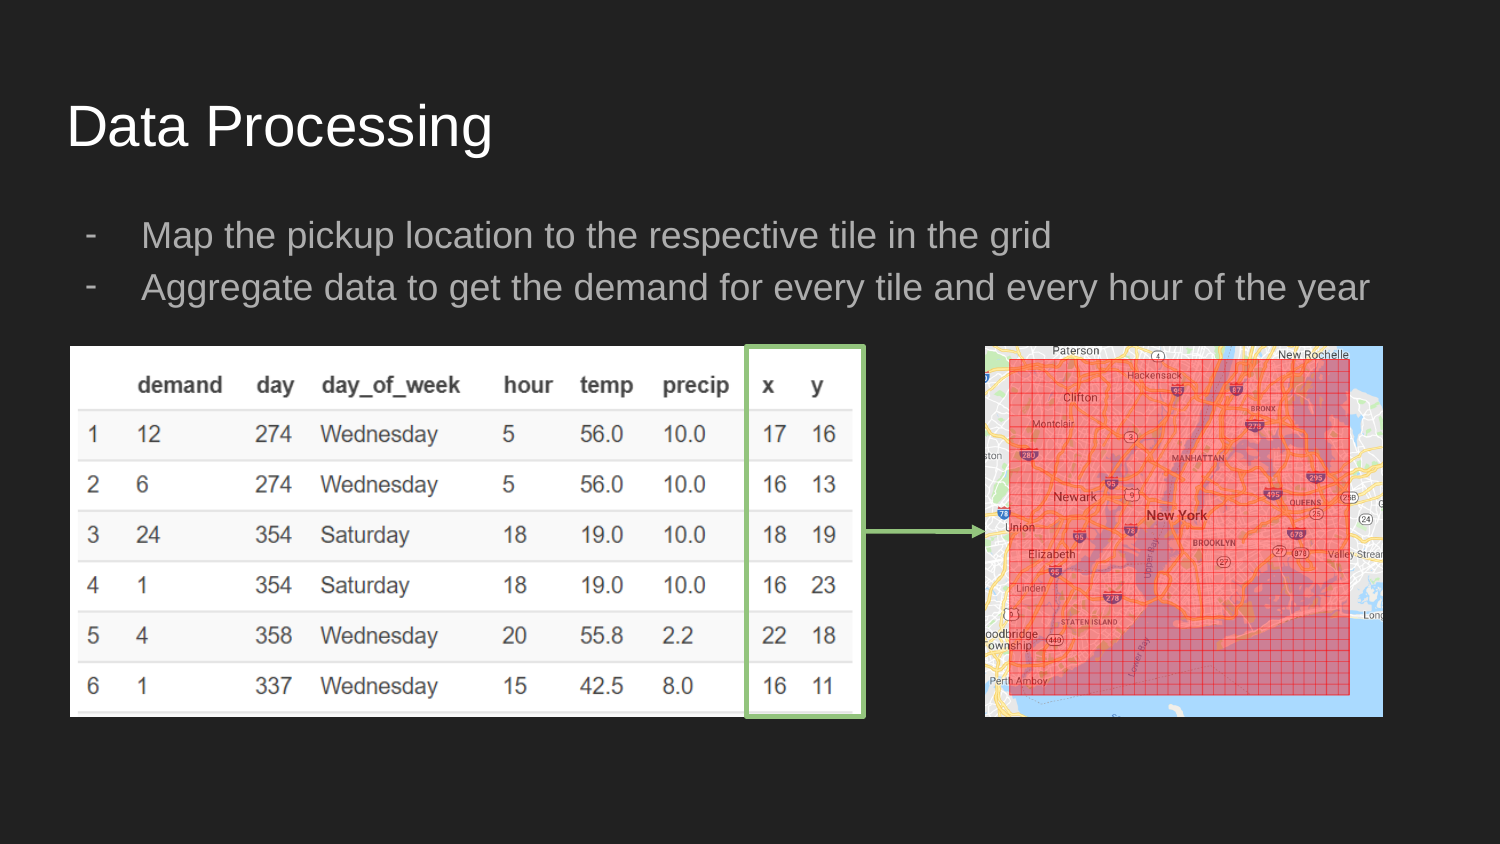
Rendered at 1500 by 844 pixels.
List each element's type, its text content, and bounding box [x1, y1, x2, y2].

list Map the pickup location to the respective tile in the grid Aggregate data to get the demand for every tile and every hour of the year [51, 189, 1449, 750]
title Data Processing [51, 72, 1449, 167]
picture [985, 346, 1383, 717]
picture [70, 346, 864, 717]
